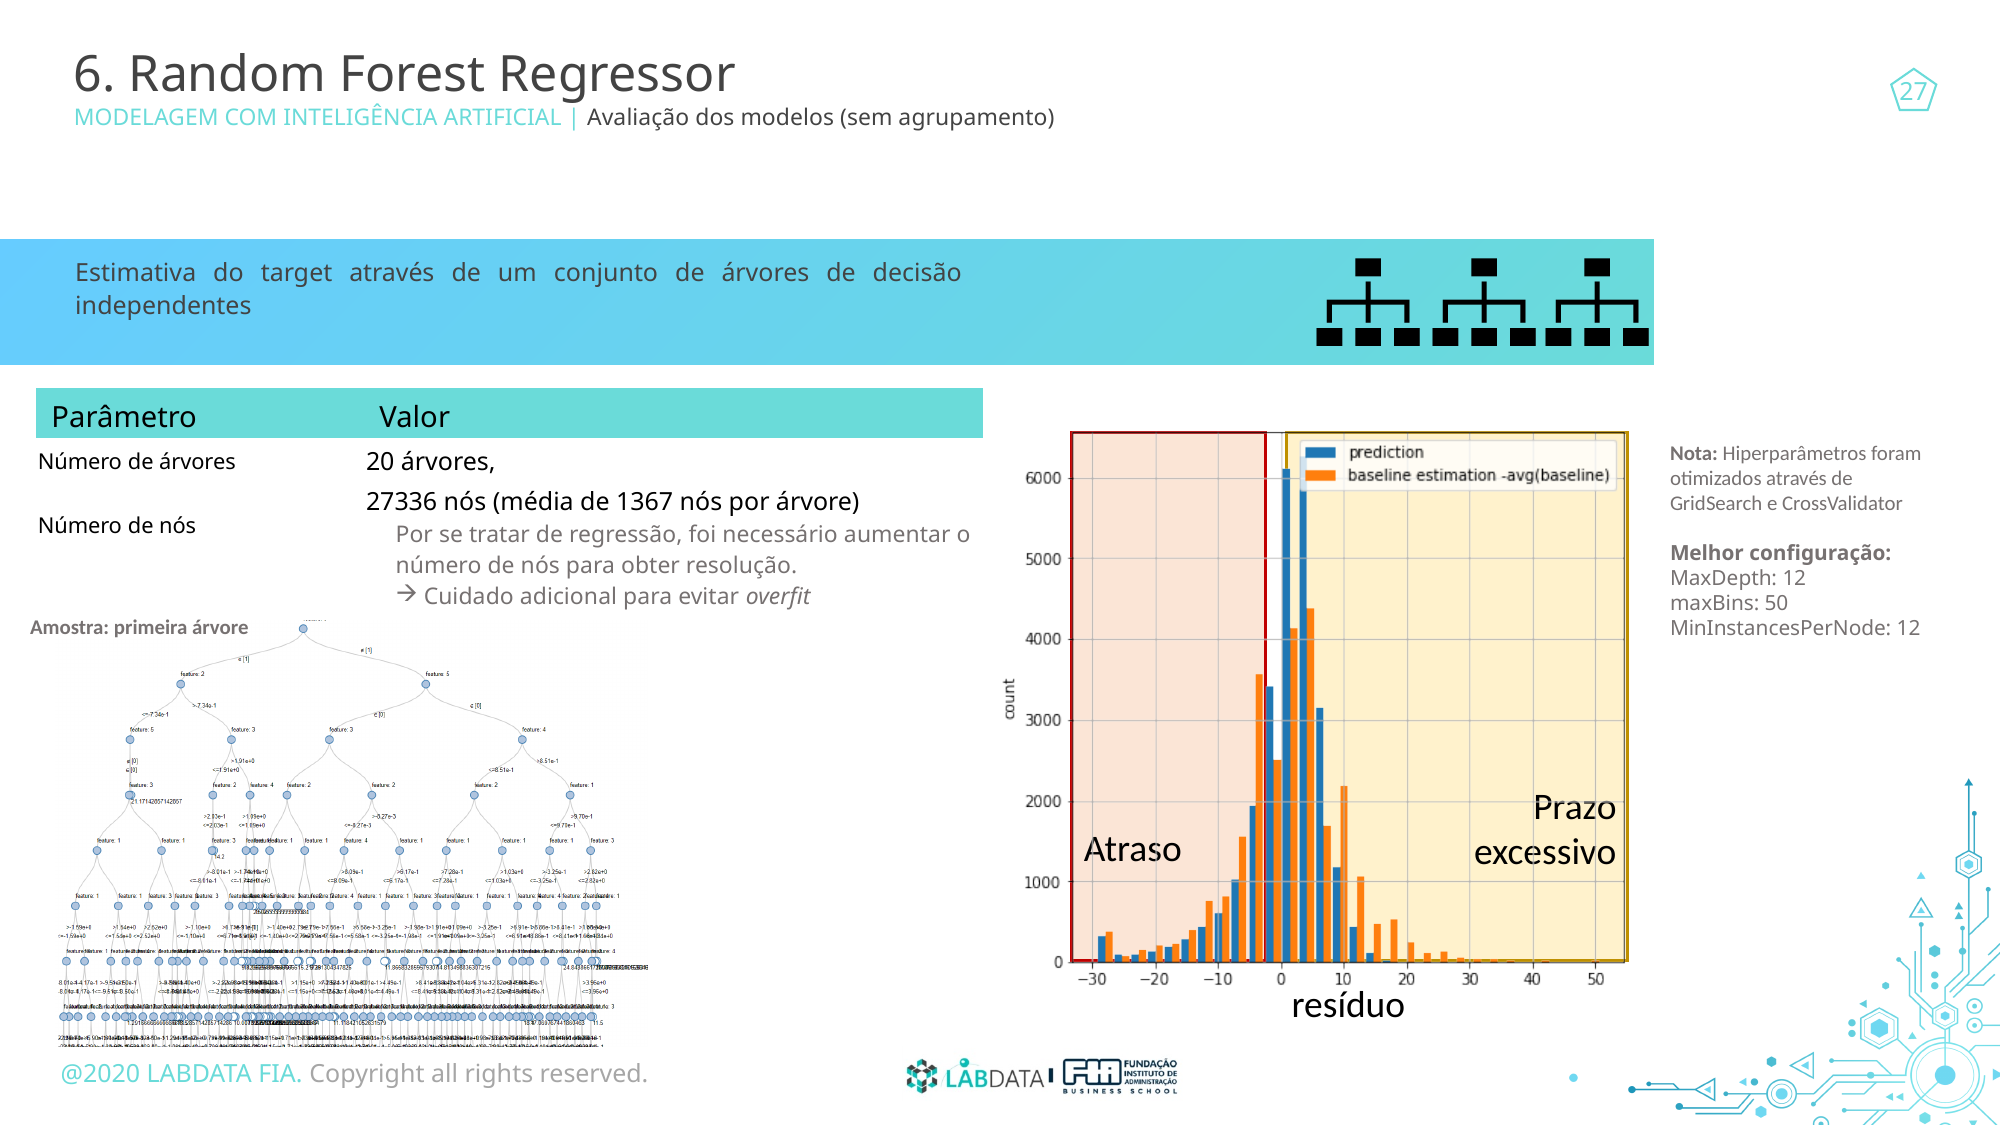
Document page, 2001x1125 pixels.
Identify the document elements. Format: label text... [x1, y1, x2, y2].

text_box [0, 239, 1655, 366]
text_box Nota: Hiperparâmetros foram otimizados através de GridSearch e CrossValidator Melhor configuração: MaxDepth: 12 maxBins: 50 MinInstancesPerNode: 12 [1655, 432, 1943, 672]
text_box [975, 430, 1648, 1033]
table_cell Número de nós [36, 482, 364, 596]
picture [55, 620, 648, 1047]
text_box Amostra: primeira árvore [15, 606, 304, 671]
text_box Estimativa do target através de um conjunto de árvores de decisão independentes [4, 246, 979, 327]
table_cell Número de árvores [36, 438, 364, 482]
text_box [1890, 67, 1938, 112]
picture [902, 1046, 1183, 1101]
picture [1569, 778, 2000, 1125]
picture [1306, 240, 1659, 364]
table_cell 27336 nós (média de 1367 nós por árvore) Por se tratar de regressão, foi necessário aumentar o número de nós para obter resolução. Cuidado adicional para evitar overfit [364, 482, 975, 601]
table_cell 20 árvores, [364, 438, 975, 482]
text_box 27 [1873, 62, 1943, 123]
slide_number @2020 LABDATA FIA. Copyright all rights reserved. [45, 1042, 721, 1103]
table_header Parâmetro [36, 388, 364, 438]
table_header Valor [364, 388, 983, 438]
text_box 6. Random Forest Regressor MODELAGEM COM INTELIGÊNCIA ARTIFICIAL | Avaliação dos modelos (sem agrupamento) [58, 27, 1146, 145]
